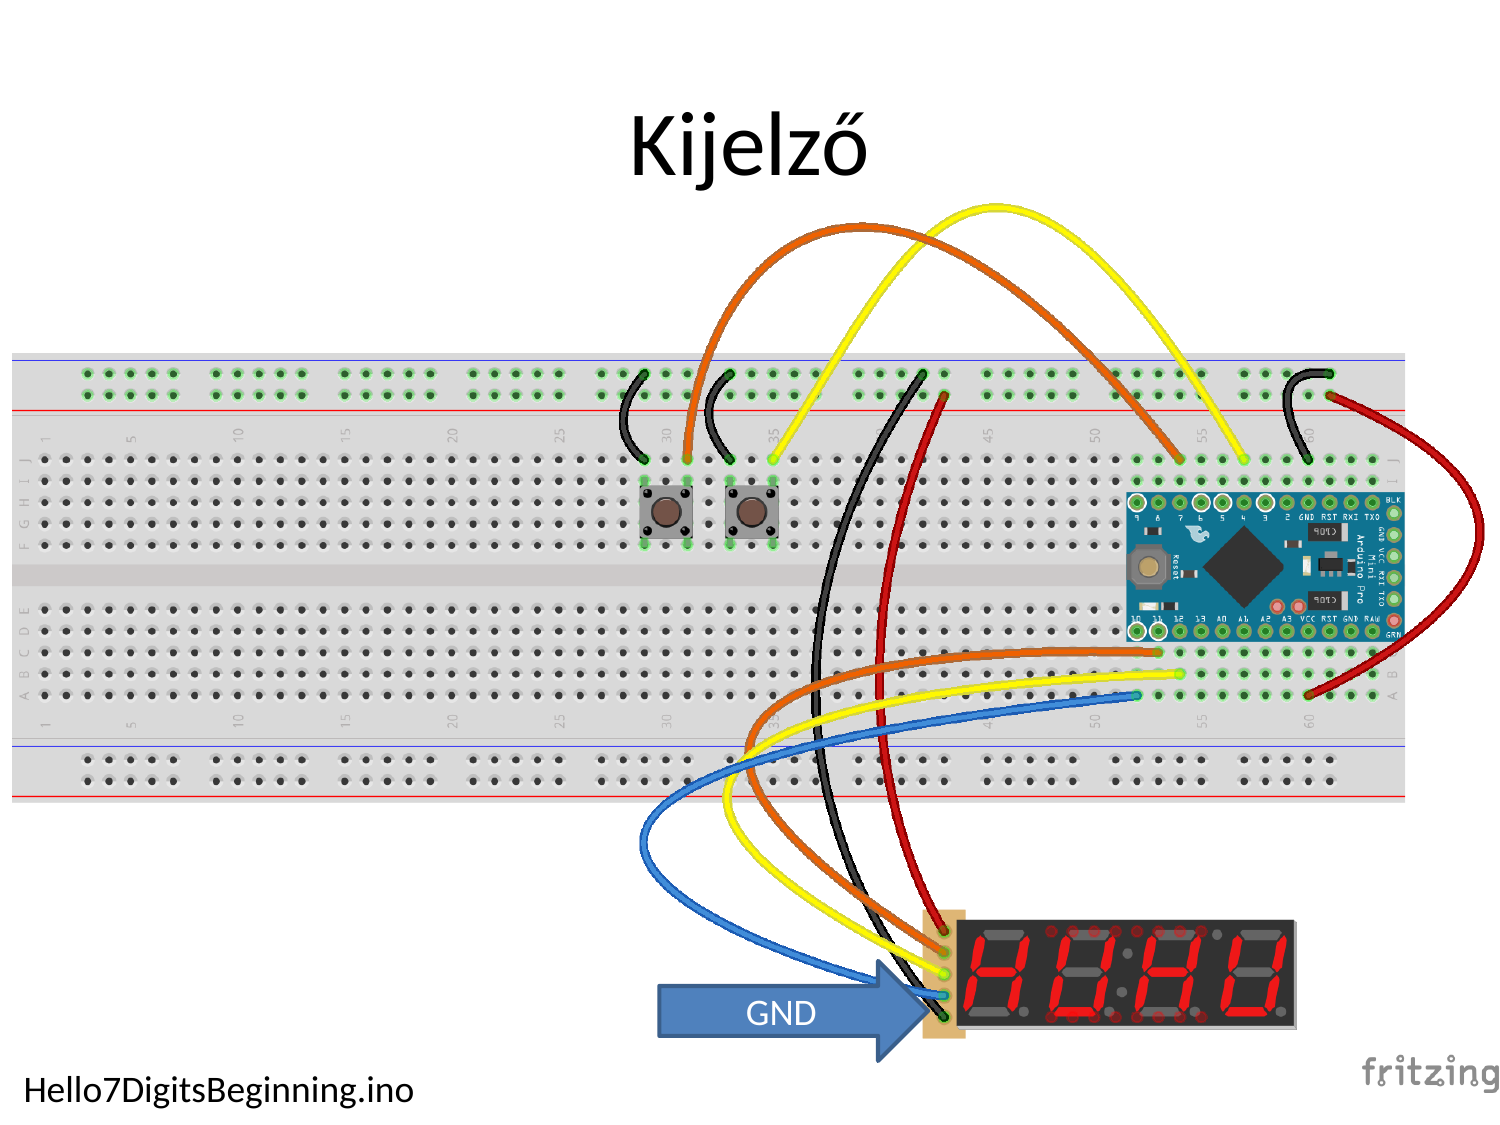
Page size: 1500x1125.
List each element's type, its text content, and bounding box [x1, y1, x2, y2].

picture [12, 174, 1500, 1093]
title Kijelző [75, 45, 1425, 173]
text_box Hello7DigitsBeginning.ino [8, 1096, 430, 1117]
